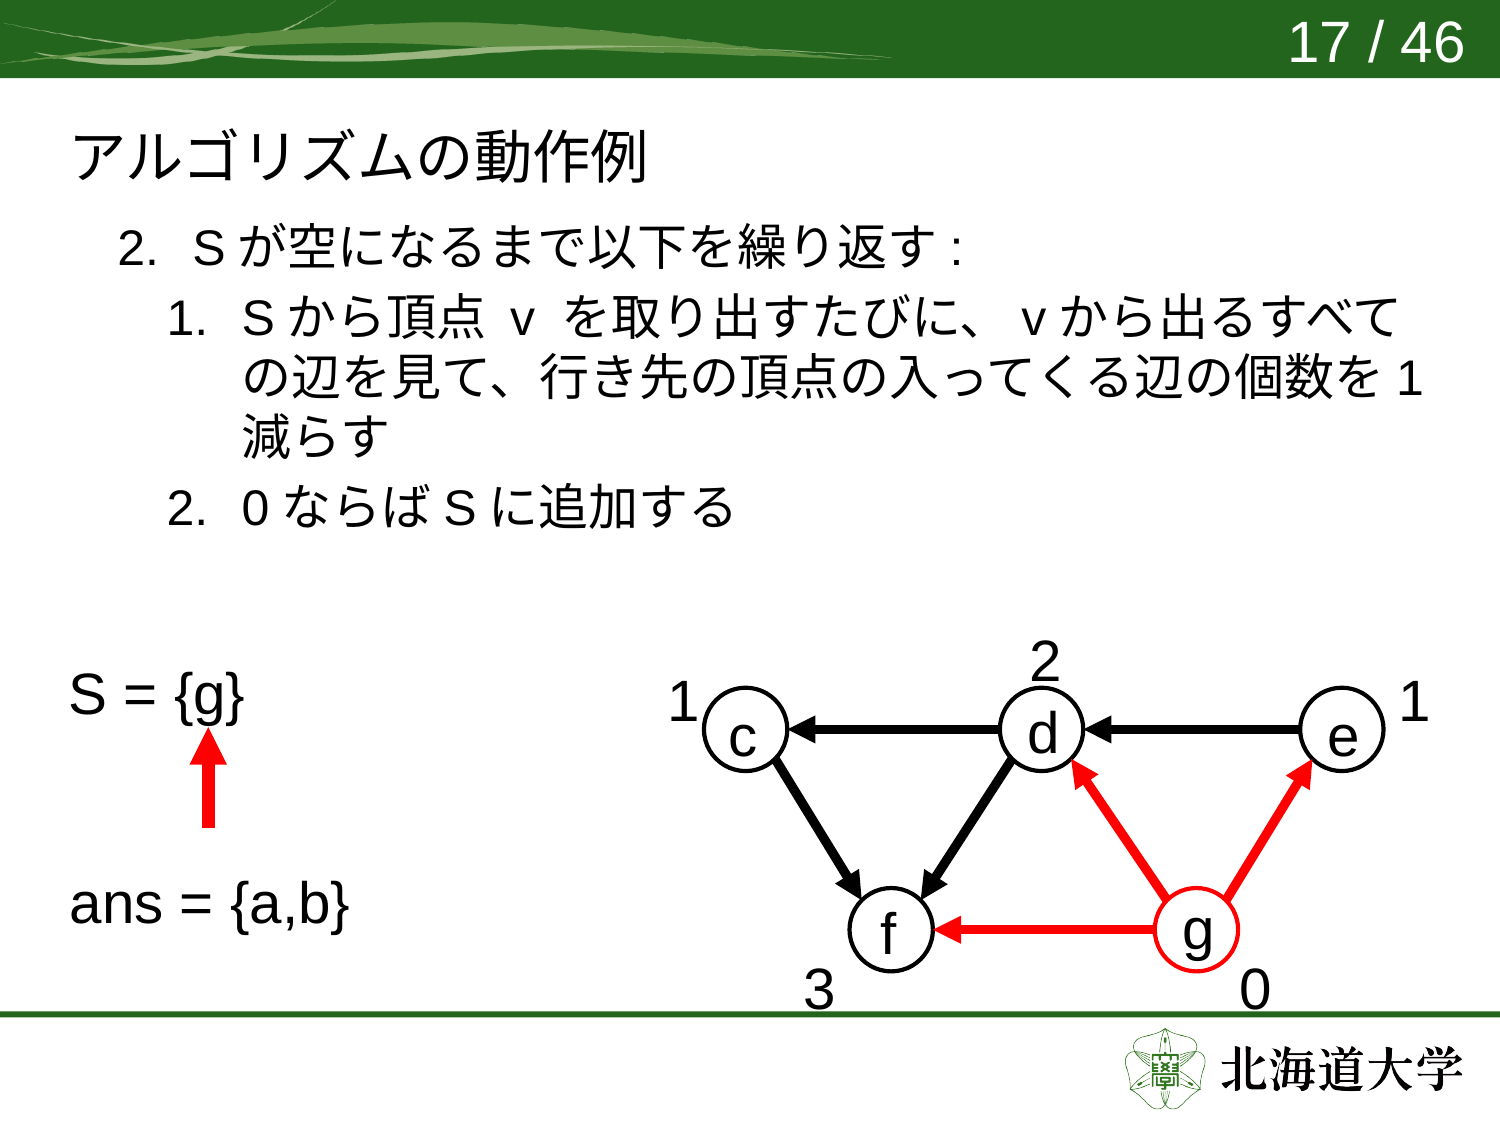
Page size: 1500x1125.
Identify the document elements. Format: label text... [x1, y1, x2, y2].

title アルゴリズムの動作例 [53, 113, 1447, 198]
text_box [652, 615, 1447, 1027]
slide_number 17 / 46 [1272, 0, 1500, 76]
picture [0, 0, 892, 65]
text_box S = {g} [54, 648, 261, 734]
picture [1116, 1018, 1471, 1122]
text_box ans = {a,b} [54, 858, 366, 943]
